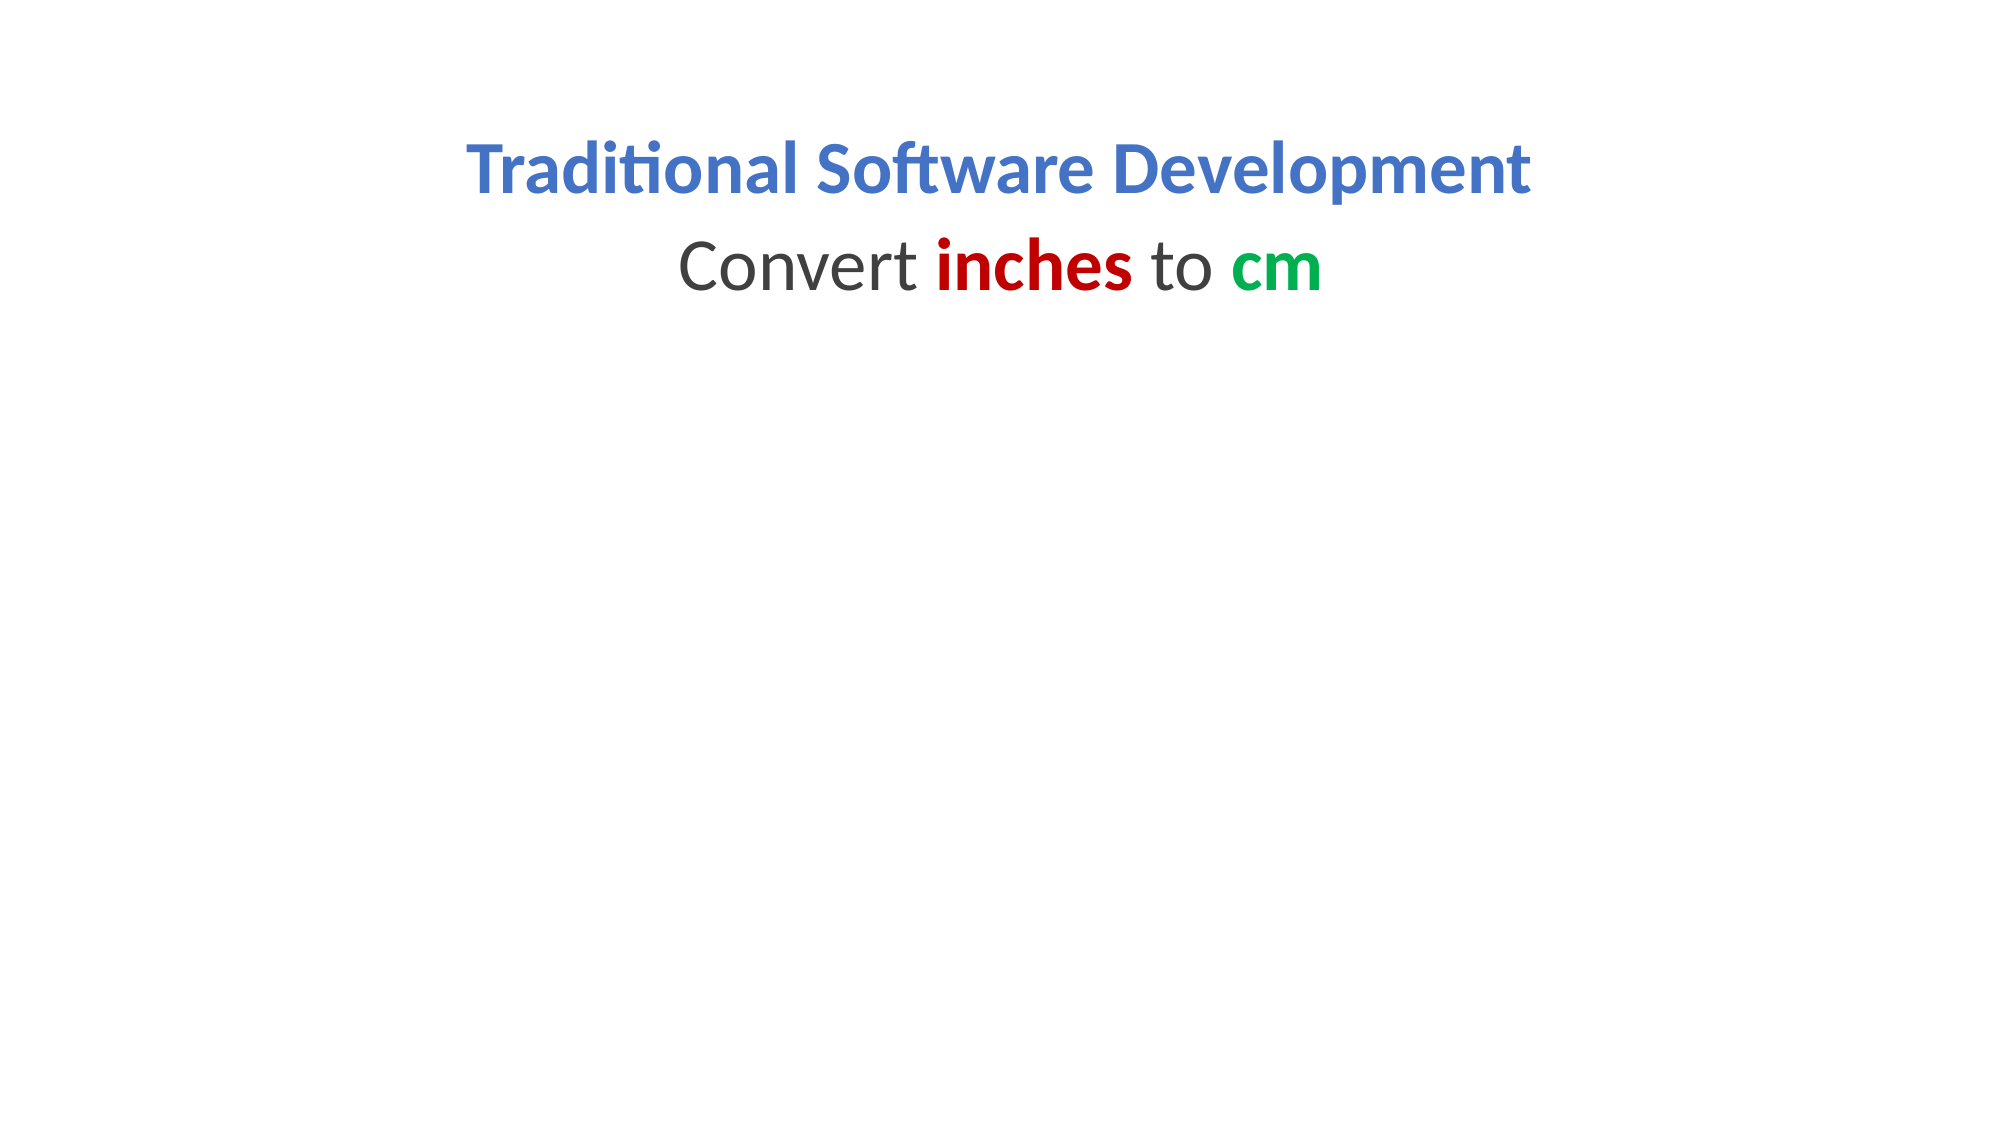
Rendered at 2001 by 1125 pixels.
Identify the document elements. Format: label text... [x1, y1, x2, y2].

text_box Convert inches to cm [663, 208, 1342, 313]
text_box Traditional Software Development [447, 111, 1553, 217]
